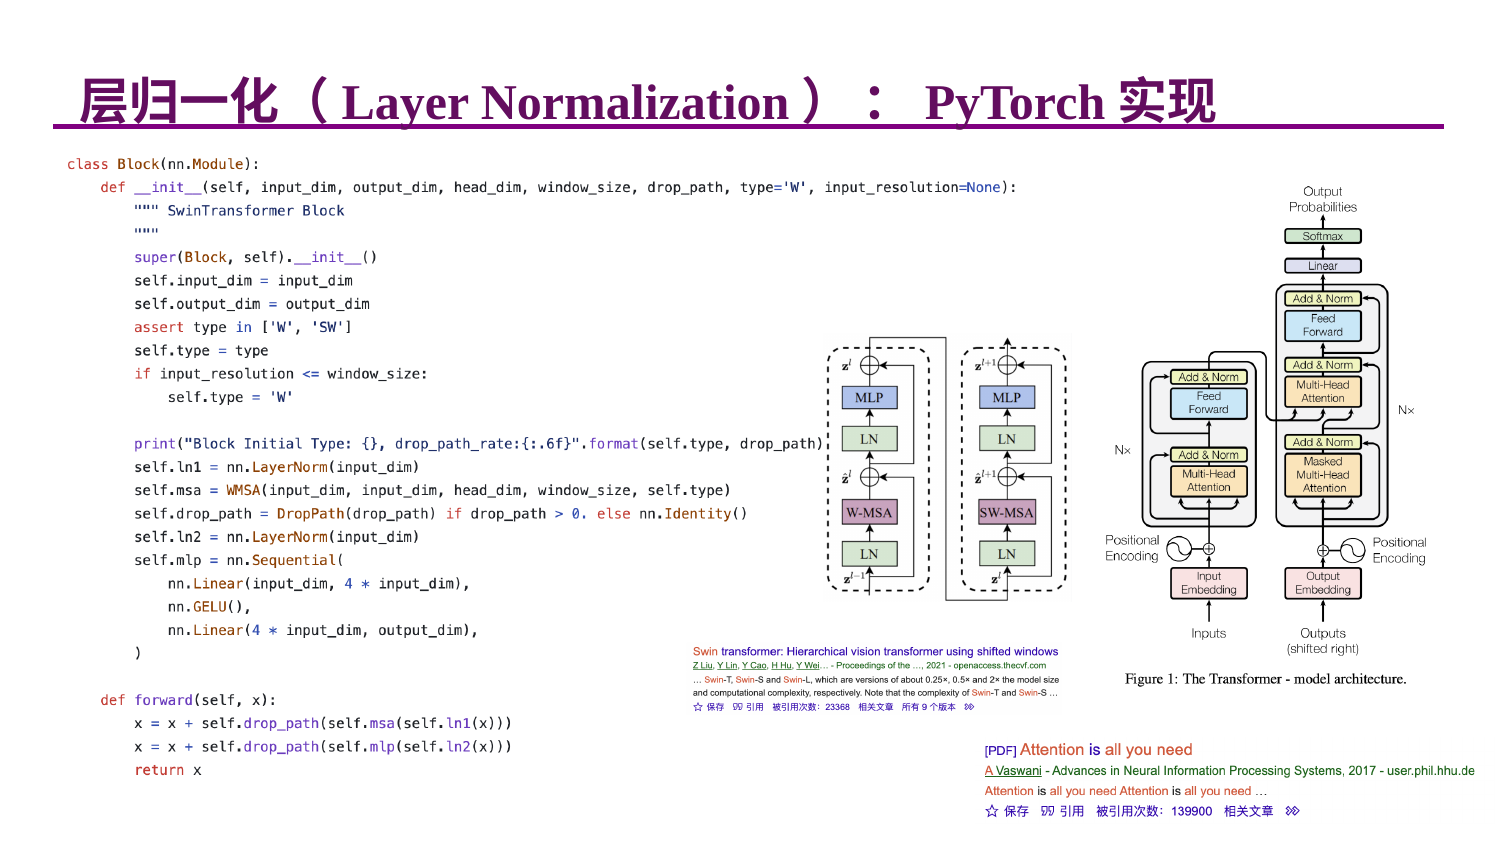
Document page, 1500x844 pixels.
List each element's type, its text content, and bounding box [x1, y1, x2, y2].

picture [1098, 181, 1438, 693]
text_box 层归一化（Layer Normalization） ：PyTorch实现 [64, 31, 1446, 137]
picture [62, 149, 1495, 824]
